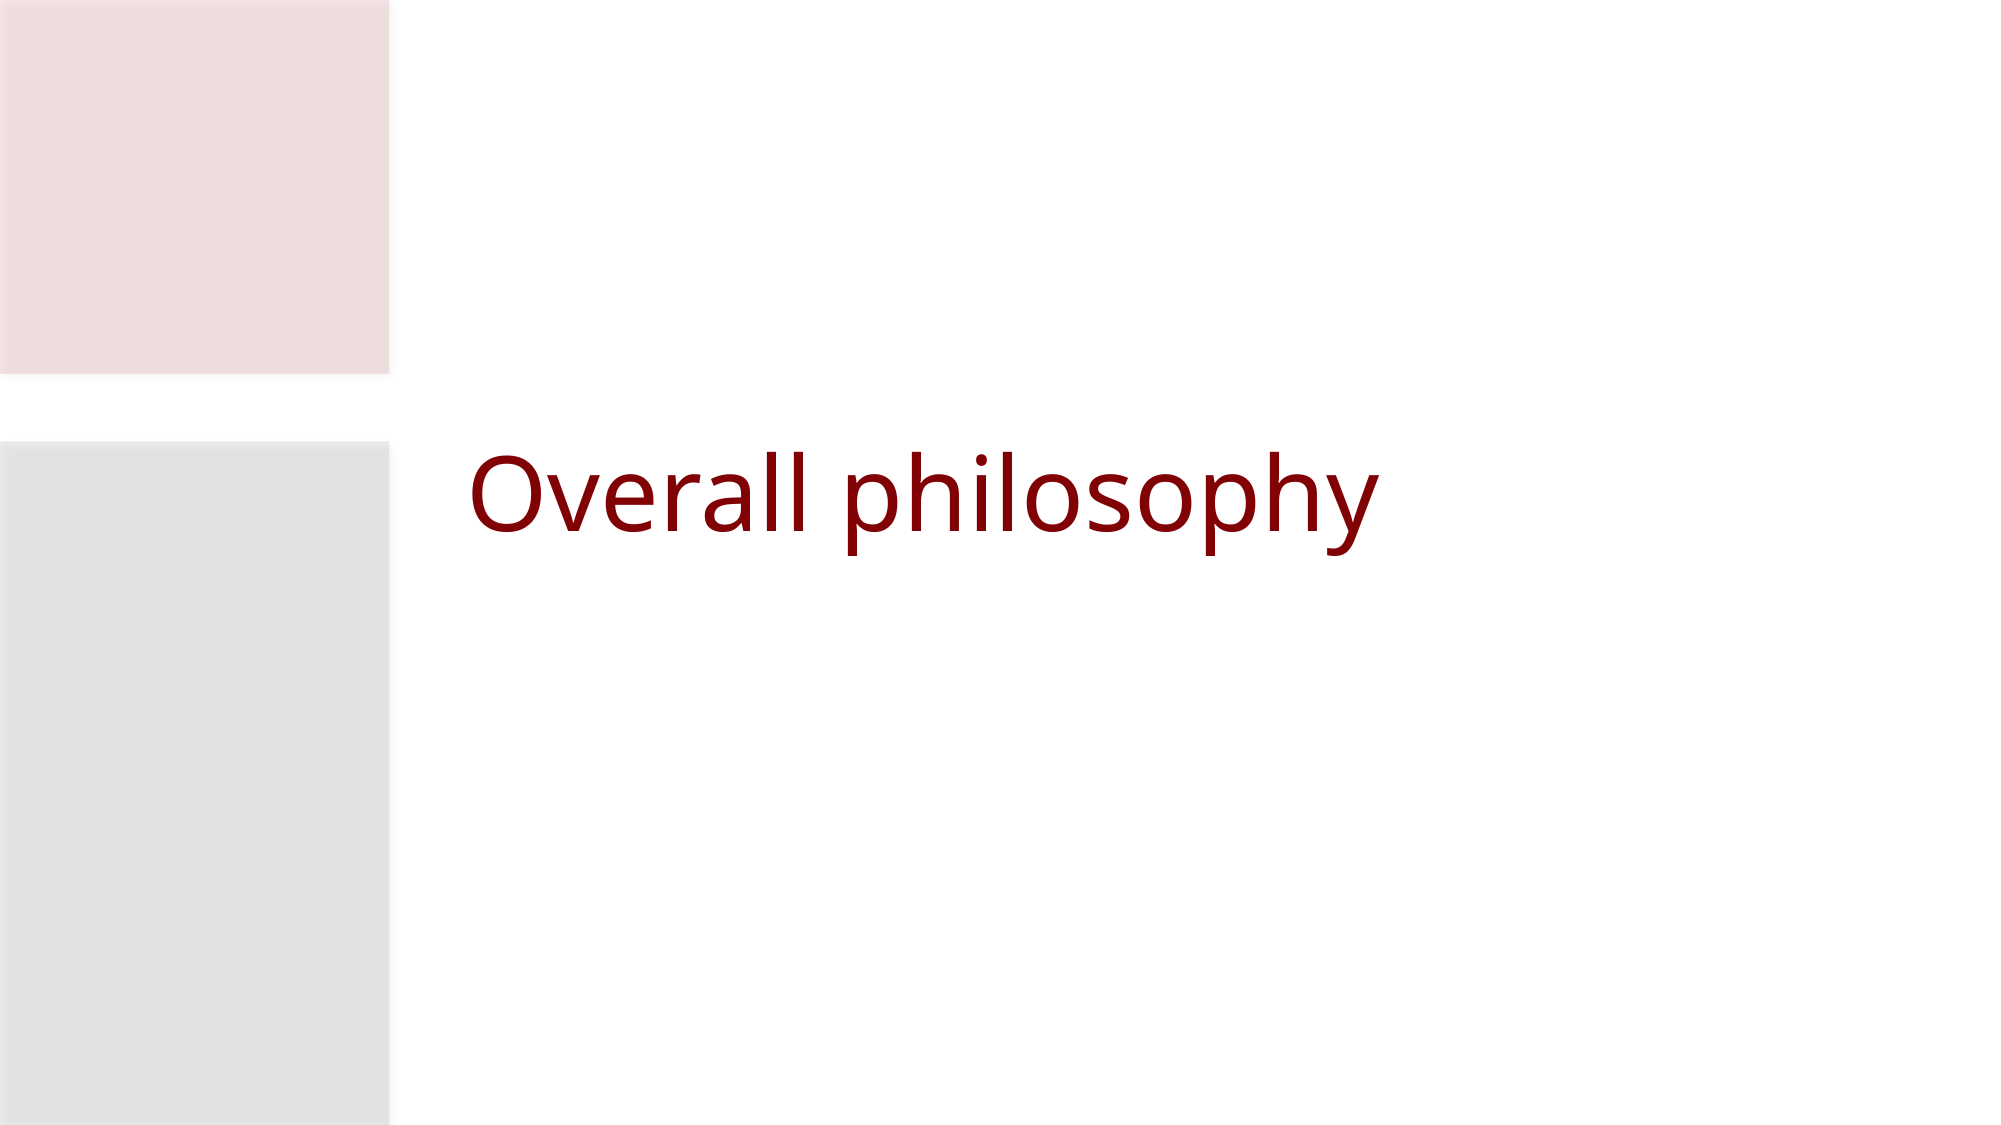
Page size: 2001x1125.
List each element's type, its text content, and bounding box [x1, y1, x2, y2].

title Overall philosophy [466, 441, 1918, 1010]
